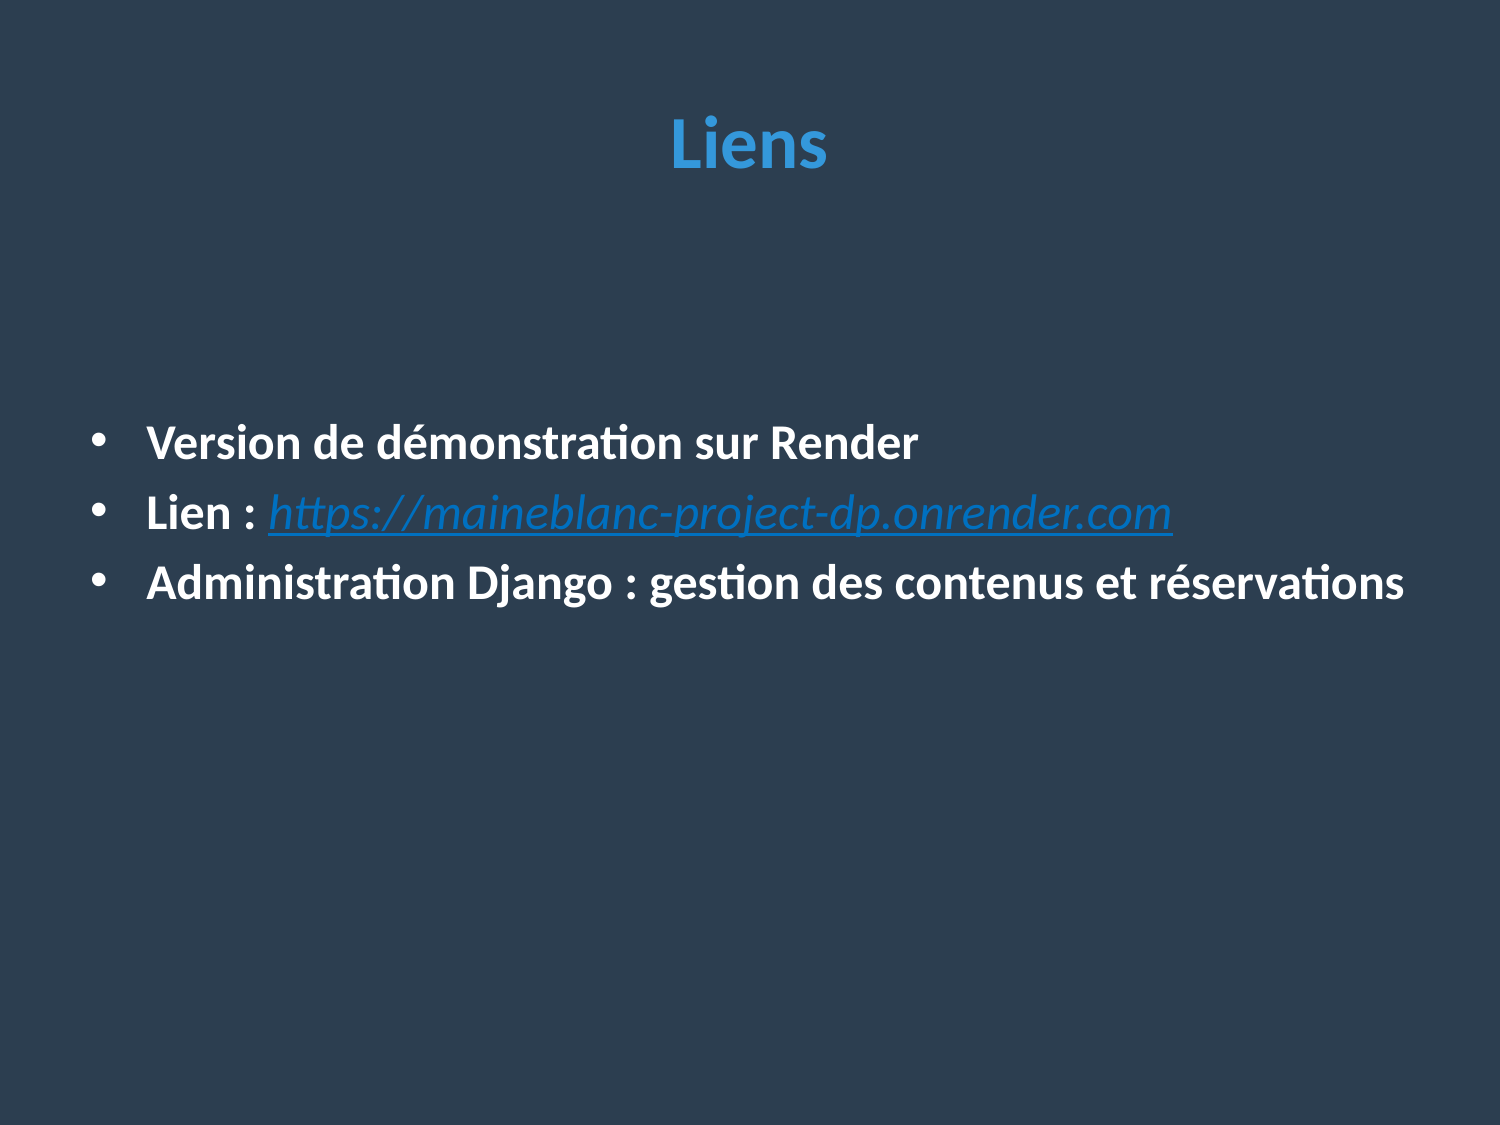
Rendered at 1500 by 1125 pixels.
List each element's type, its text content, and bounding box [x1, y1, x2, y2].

title Liens [75, 45, 1425, 233]
list Version de démonstration sur Render Lien : https://maineblanc-project-dp.onrender.com Administration Django : gestion des contenus et réservations [75, 332, 1425, 947]
